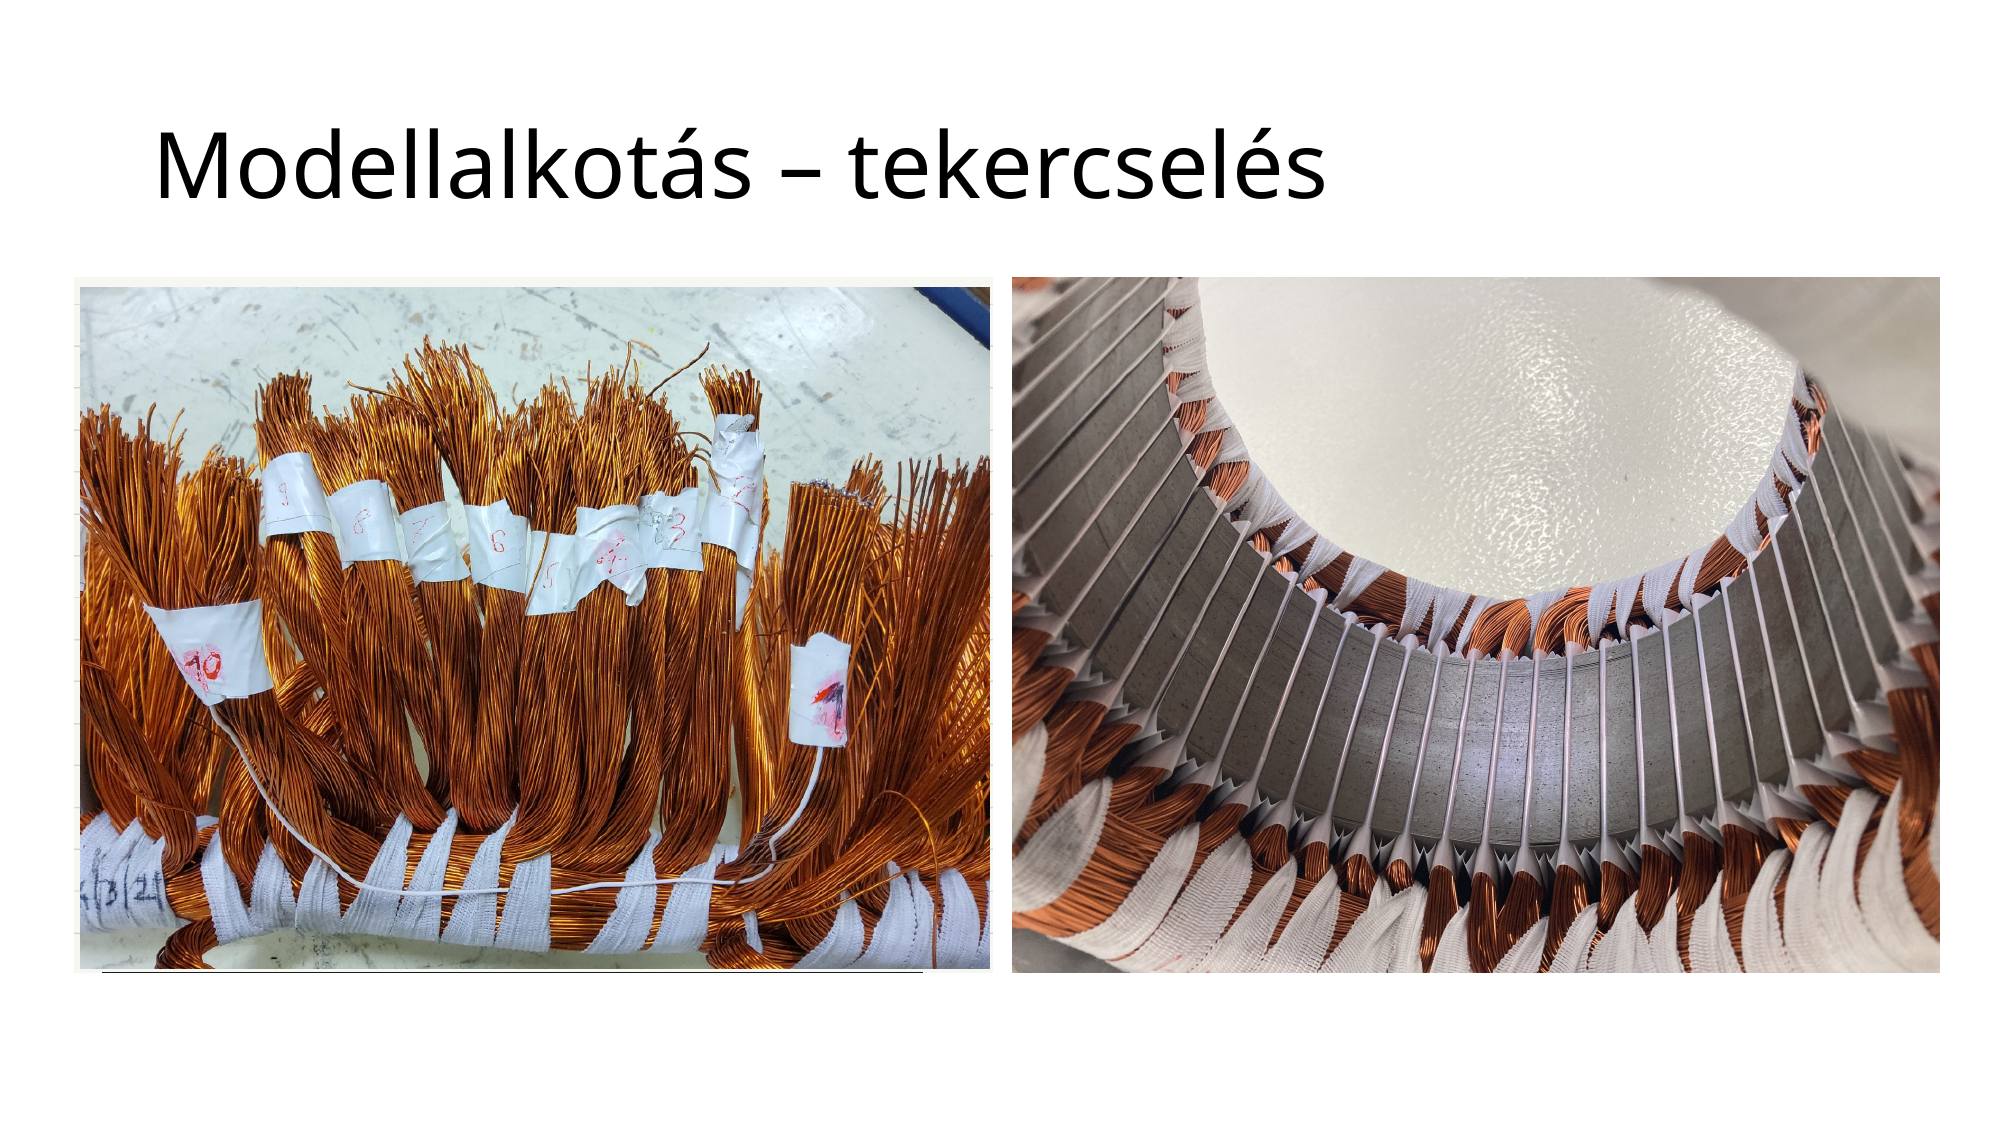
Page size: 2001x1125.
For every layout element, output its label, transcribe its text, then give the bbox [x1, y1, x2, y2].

picture [74, 277, 993, 973]
title Modellalkotás – tekercselés [137, 59, 1863, 278]
picture [1012, 277, 1940, 973]
